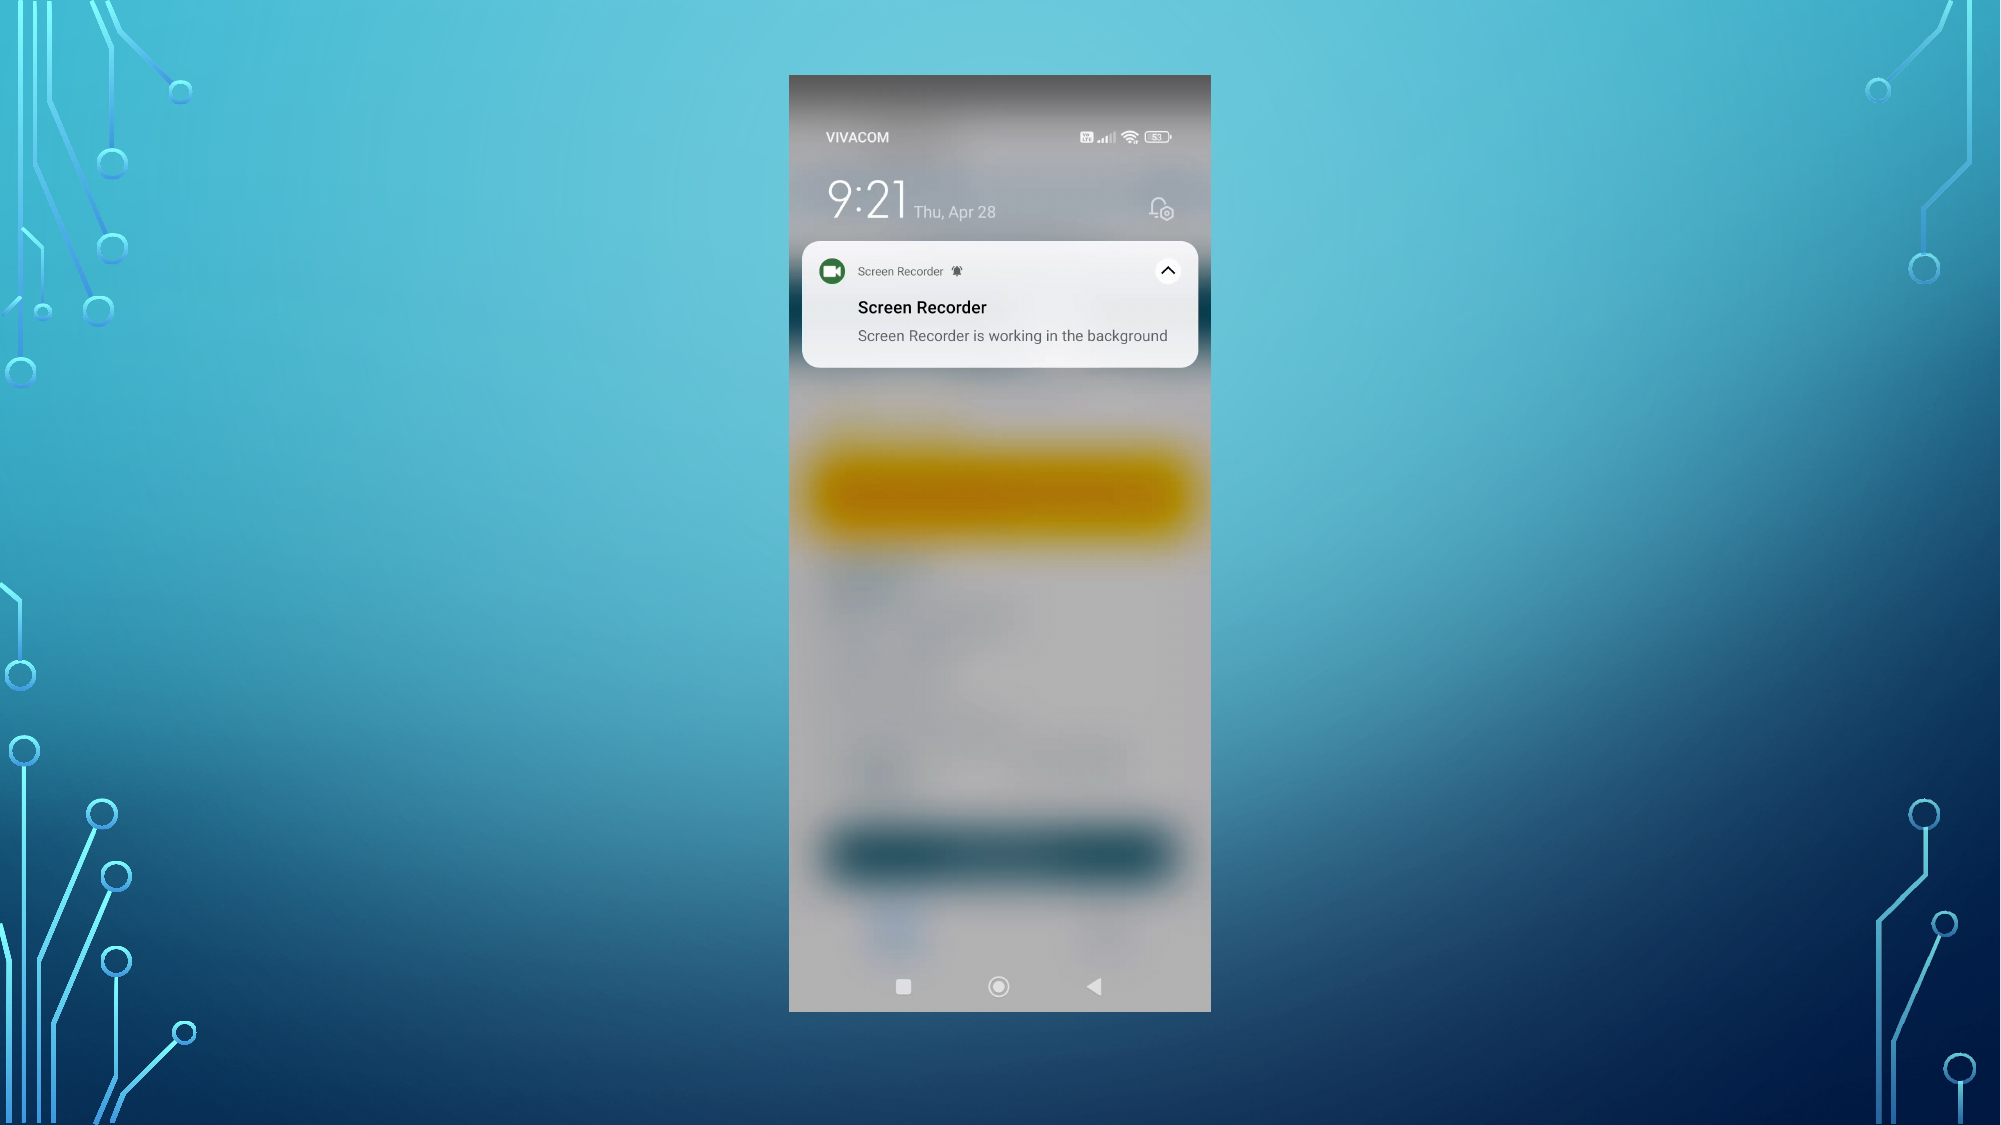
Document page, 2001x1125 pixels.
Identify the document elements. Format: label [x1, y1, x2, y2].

text_box [788, 74, 1212, 1013]
